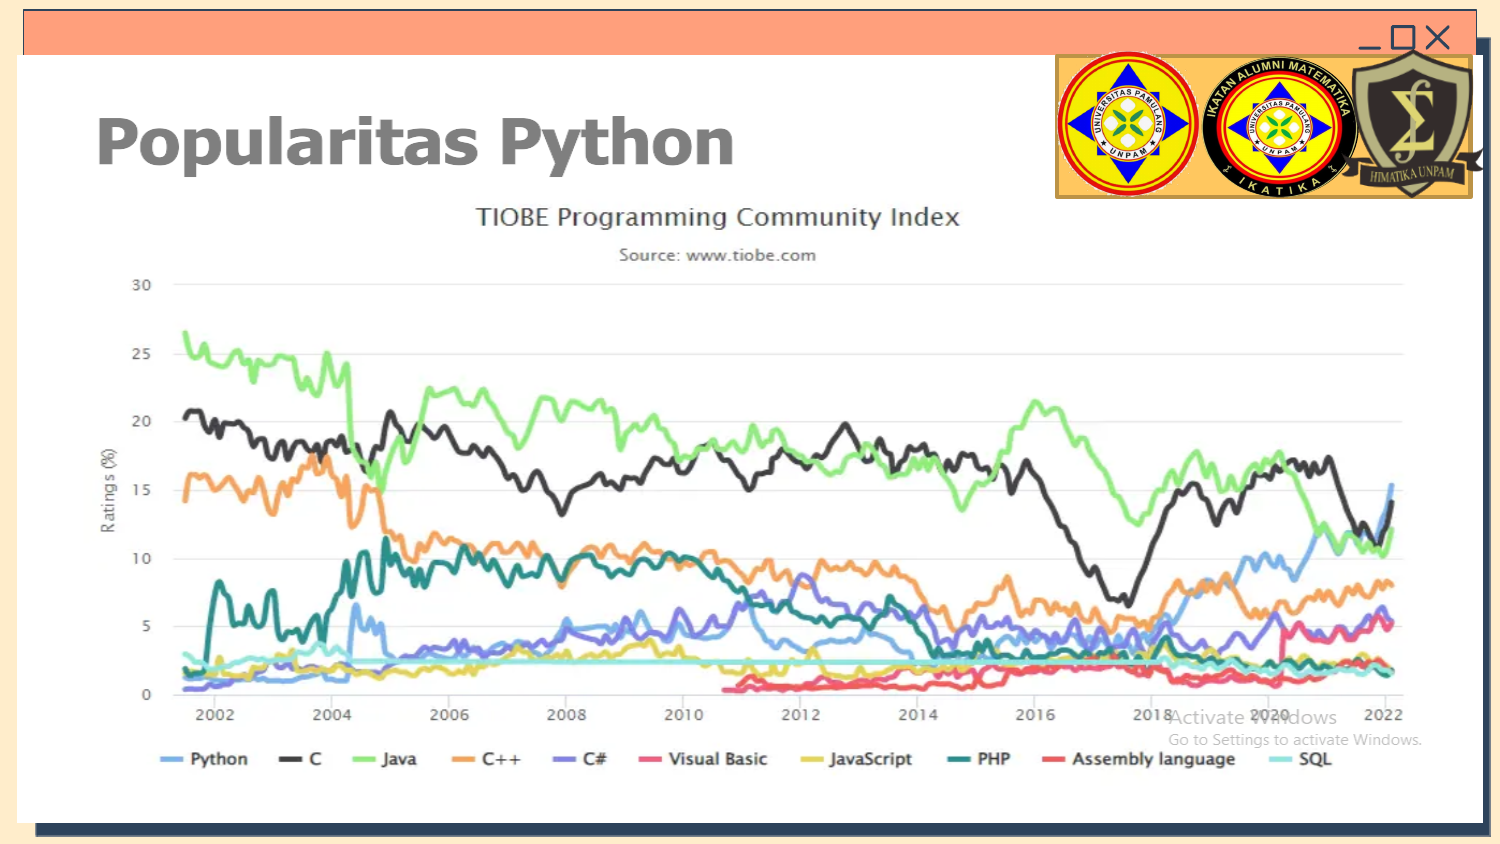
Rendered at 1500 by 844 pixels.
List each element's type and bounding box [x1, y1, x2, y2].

picture [17, 49, 1484, 823]
